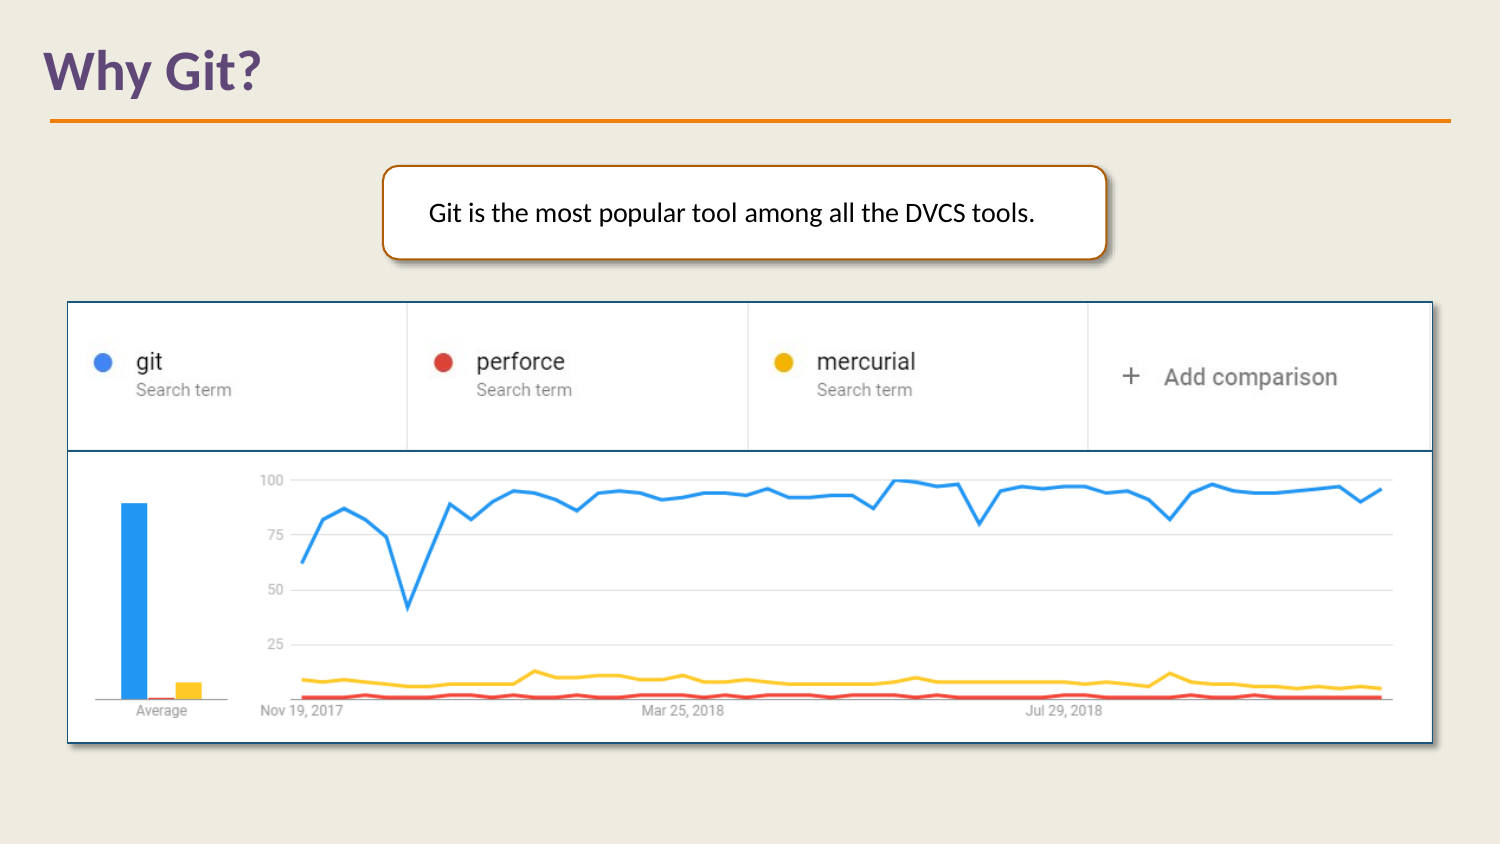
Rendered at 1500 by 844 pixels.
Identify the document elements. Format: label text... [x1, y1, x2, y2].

text_box [379, 162, 1119, 272]
text_box [67, 450, 1433, 744]
text_box [64, 298, 1446, 755]
title Why Git? [41, 30, 269, 174]
text_box Git is the most popular tool among all the DVCS tools. [426, 192, 1045, 229]
text_box [382, 165, 1107, 260]
text_box [67, 301, 1433, 450]
